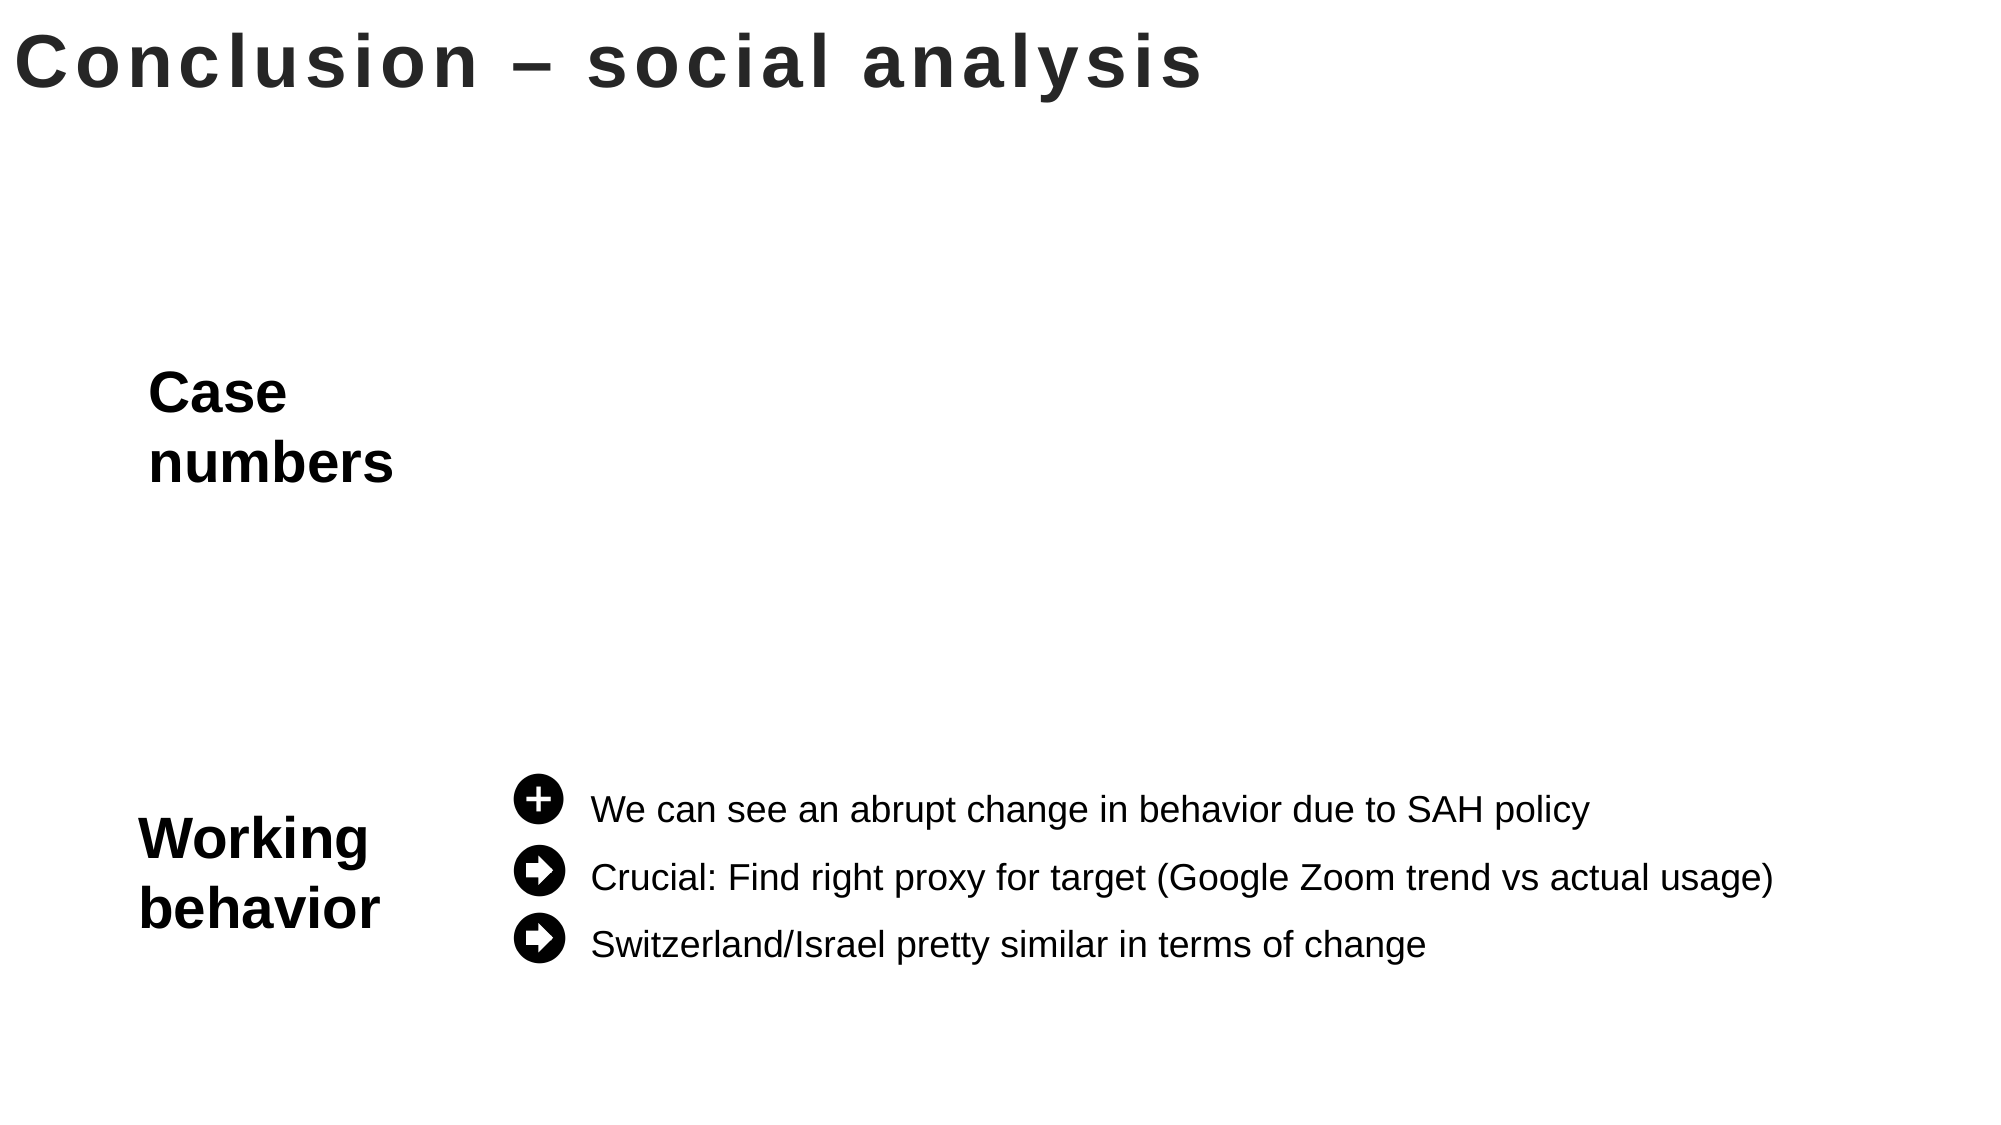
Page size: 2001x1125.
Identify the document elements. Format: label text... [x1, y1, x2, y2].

text_box We can see an abrupt change in behavior due to SAH policy​ Crucial: Find right proxy for target (Google Zoom trend vs actual usage) Switzerland/Israel pretty similar in terms of change [575, 754, 1987, 973]
picture [507, 838, 572, 903]
picture [507, 906, 572, 970]
text_box Working behavior [123, 792, 517, 948]
text_box Case numbers [133, 346, 527, 502]
title Conclusion – social analysis [0, 0, 1800, 116]
picture [507, 766, 570, 831]
